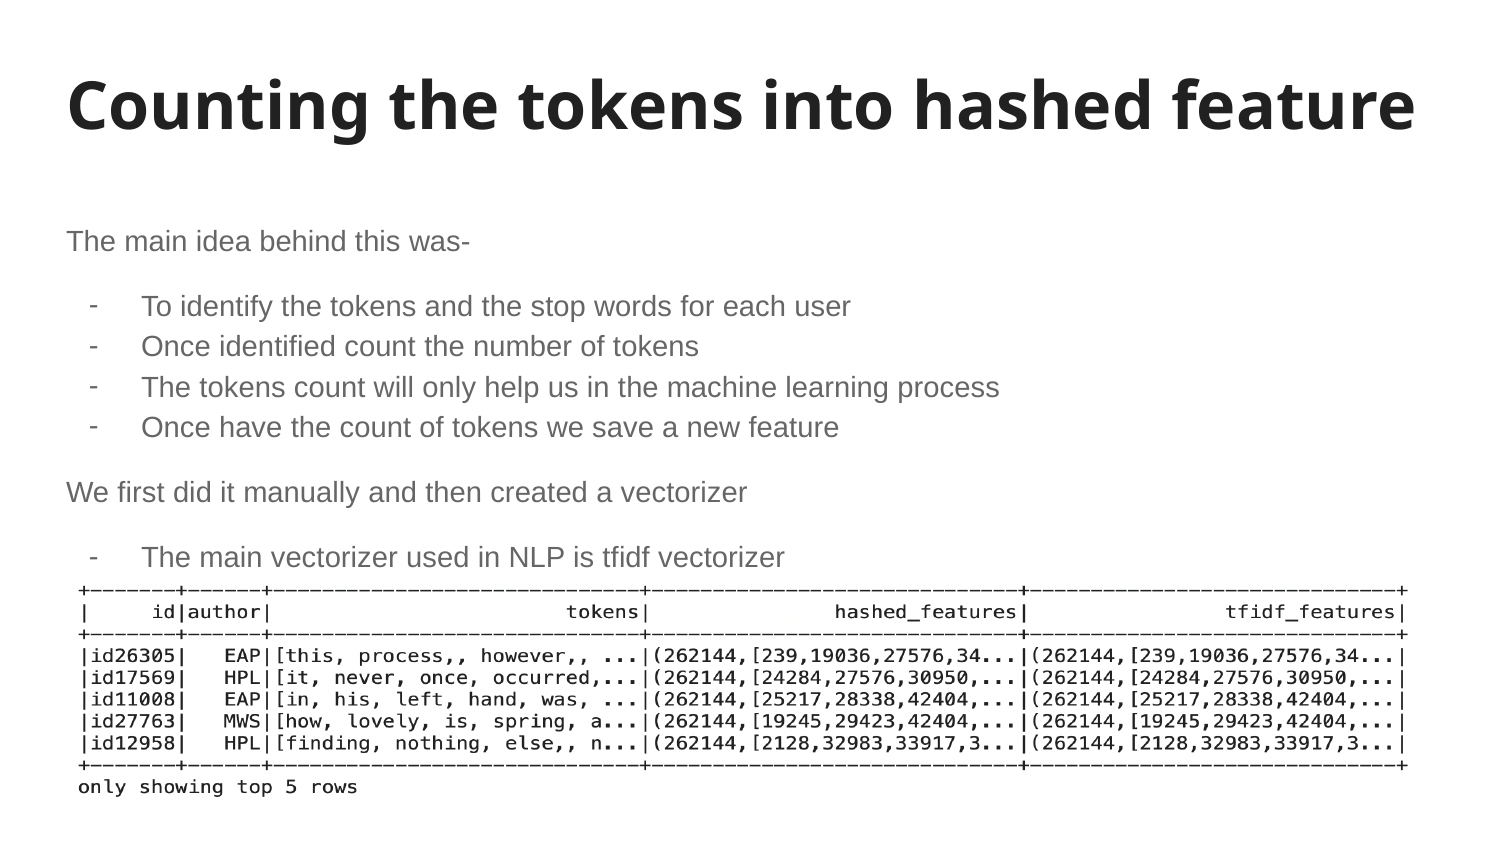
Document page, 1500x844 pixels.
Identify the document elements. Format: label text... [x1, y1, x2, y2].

title Counting the tokens into hashed feature [51, 48, 1449, 180]
list The main idea behind this was- To identify the tokens and the stop words for each user Once identified count the number of tokens The tokens count will only help us in the machine learning process Once have the count of tokens we save a new feature We first did it manually and then created a vectorizer The main vectorizer used in NLP is tfidf vectorizer [51, 201, 1449, 750]
picture [62, 573, 1438, 812]
